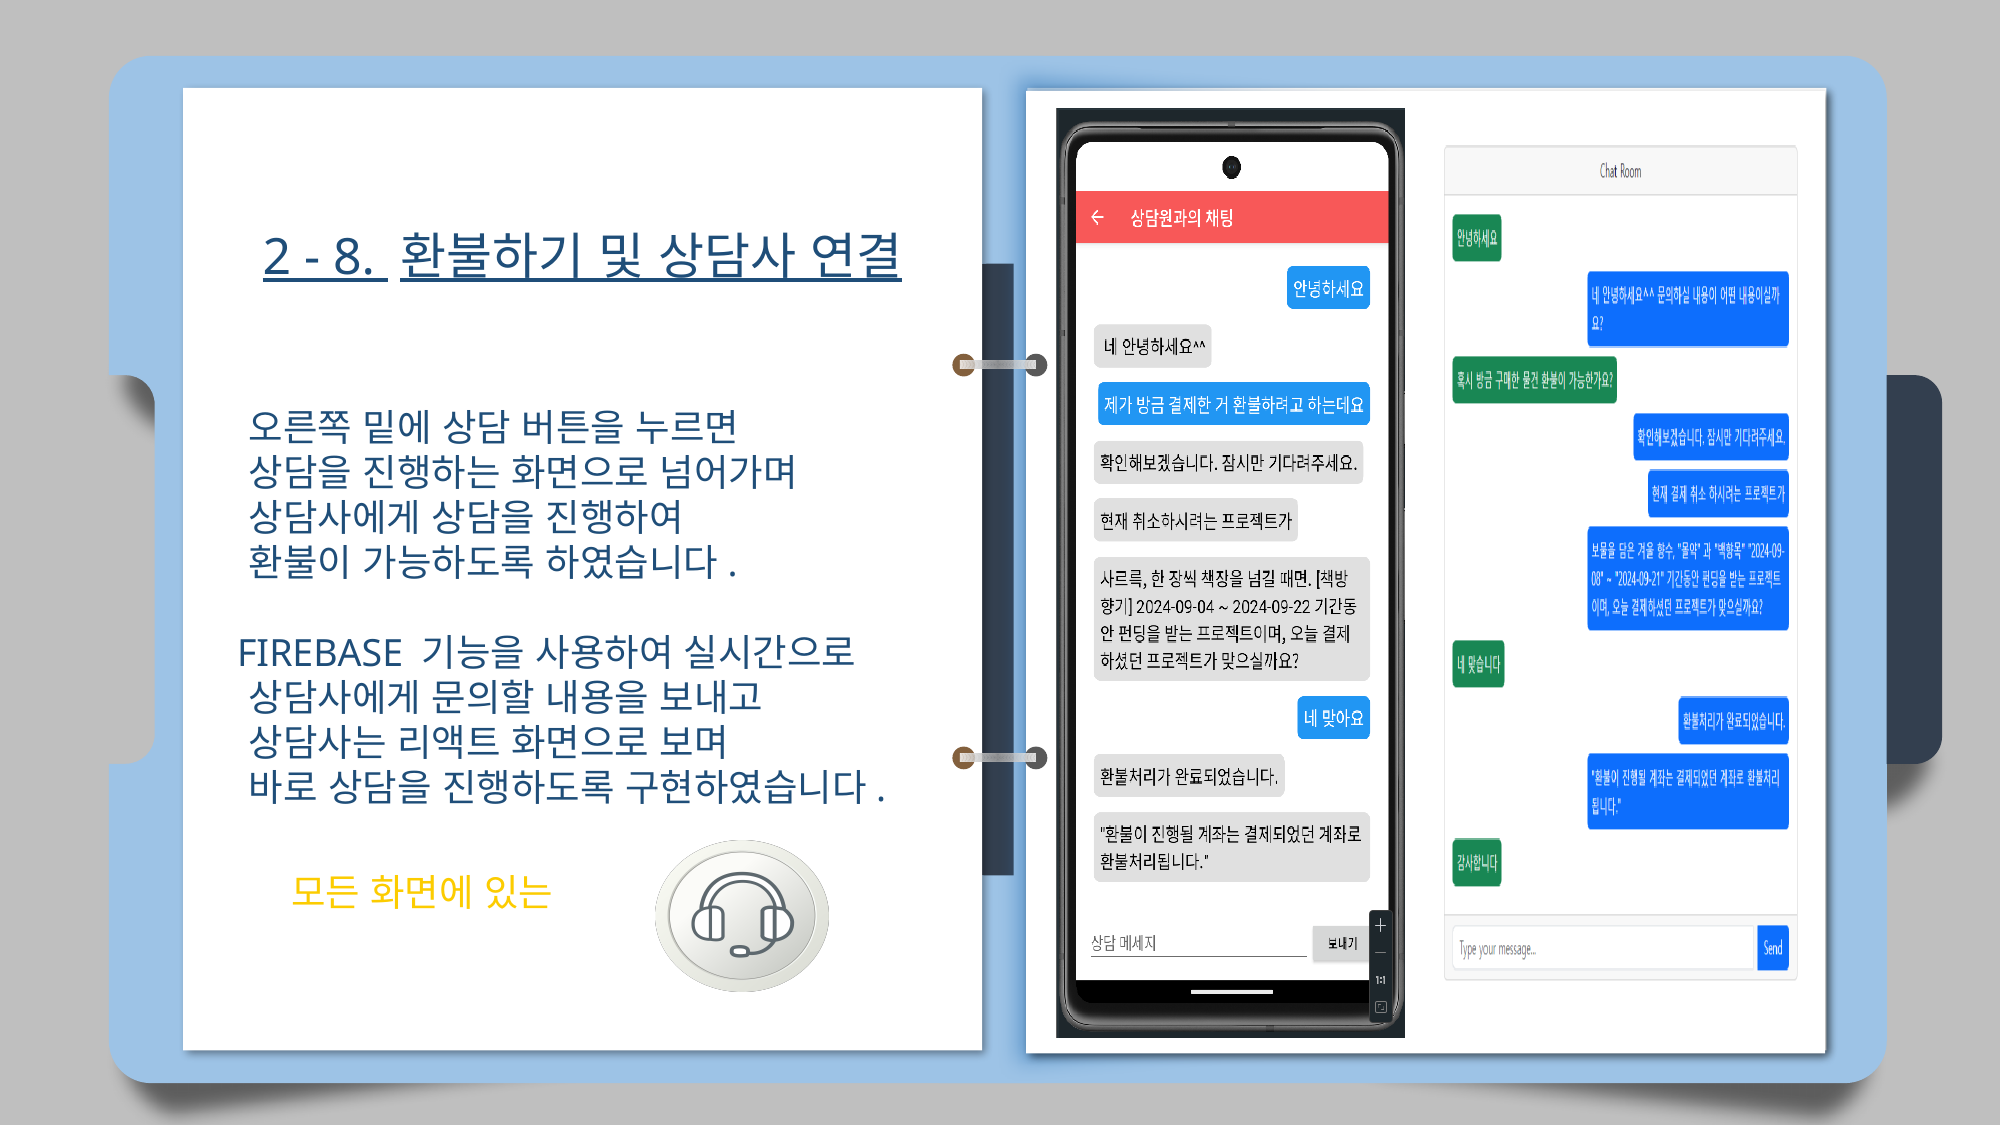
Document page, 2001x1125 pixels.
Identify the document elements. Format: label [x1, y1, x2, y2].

picture [1421, 108, 1809, 1034]
text_box [99, 55, 1954, 1116]
picture [655, 840, 829, 992]
picture [1056, 108, 1405, 1038]
